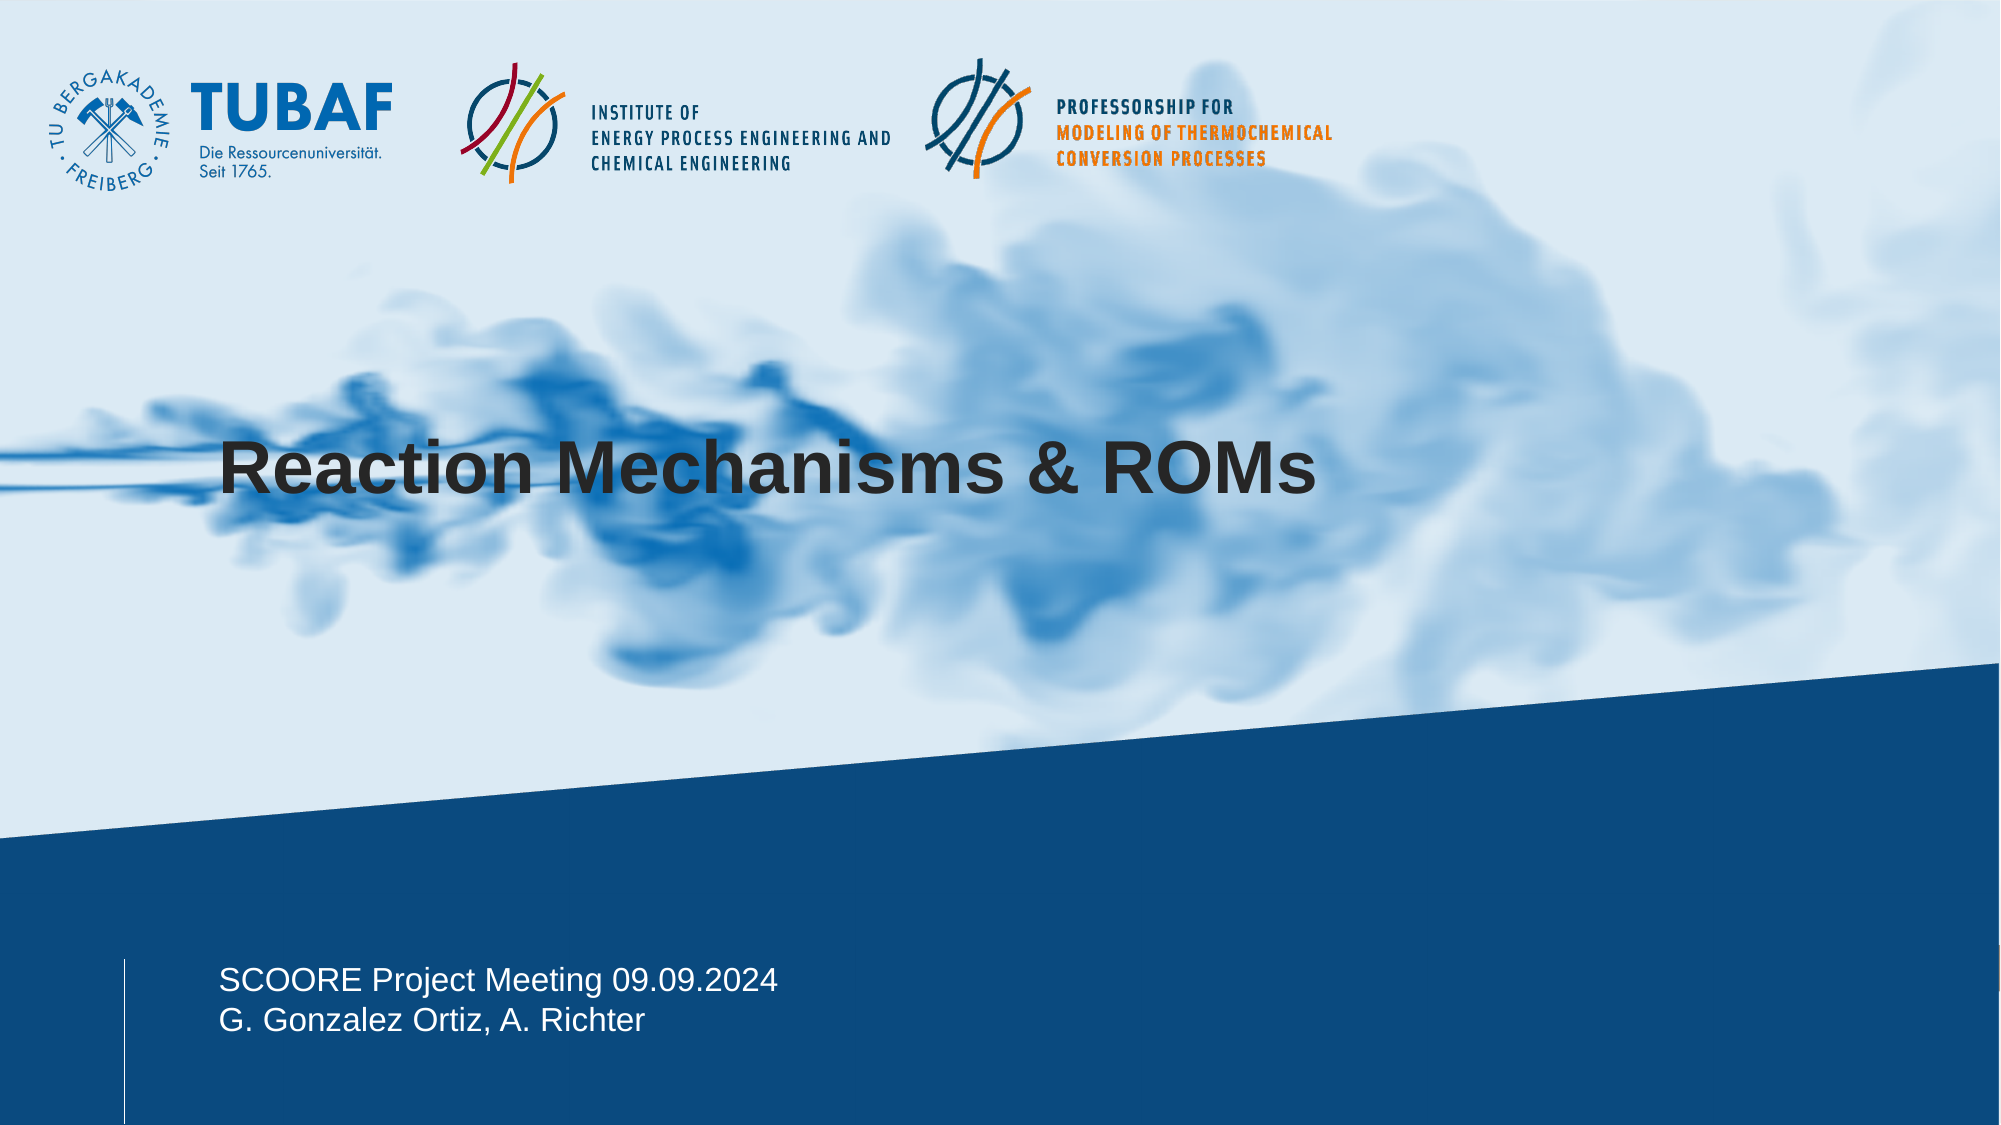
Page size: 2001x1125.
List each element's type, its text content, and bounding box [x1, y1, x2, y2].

title Reaction Mechanisms & ROMs [218, 400, 1925, 617]
picture [0, 0, 2001, 1125]
